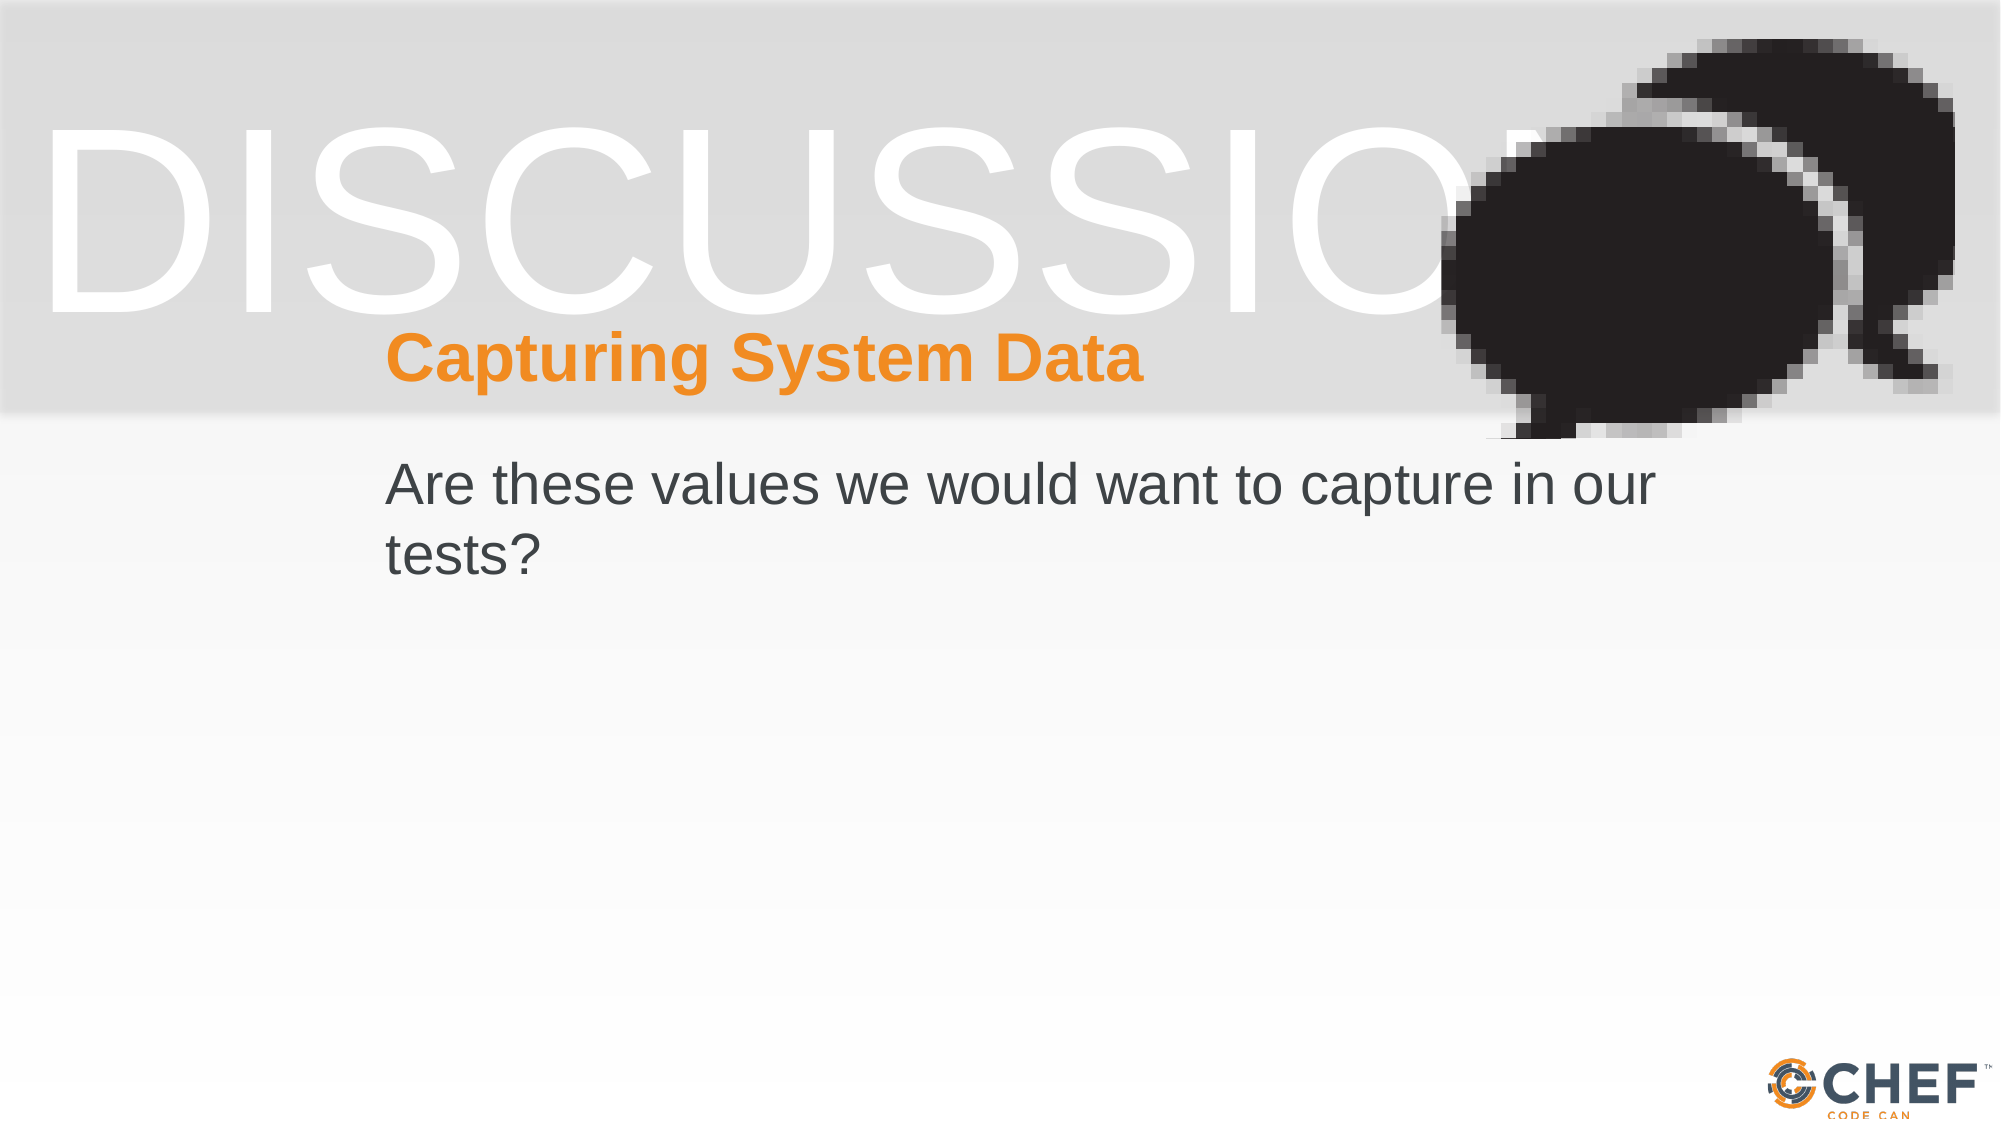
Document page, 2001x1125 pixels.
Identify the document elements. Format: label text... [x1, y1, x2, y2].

title Capturing System Data [370, 307, 1721, 412]
subtitle Are these values we would want to capture in our tests? [370, 431, 1721, 745]
